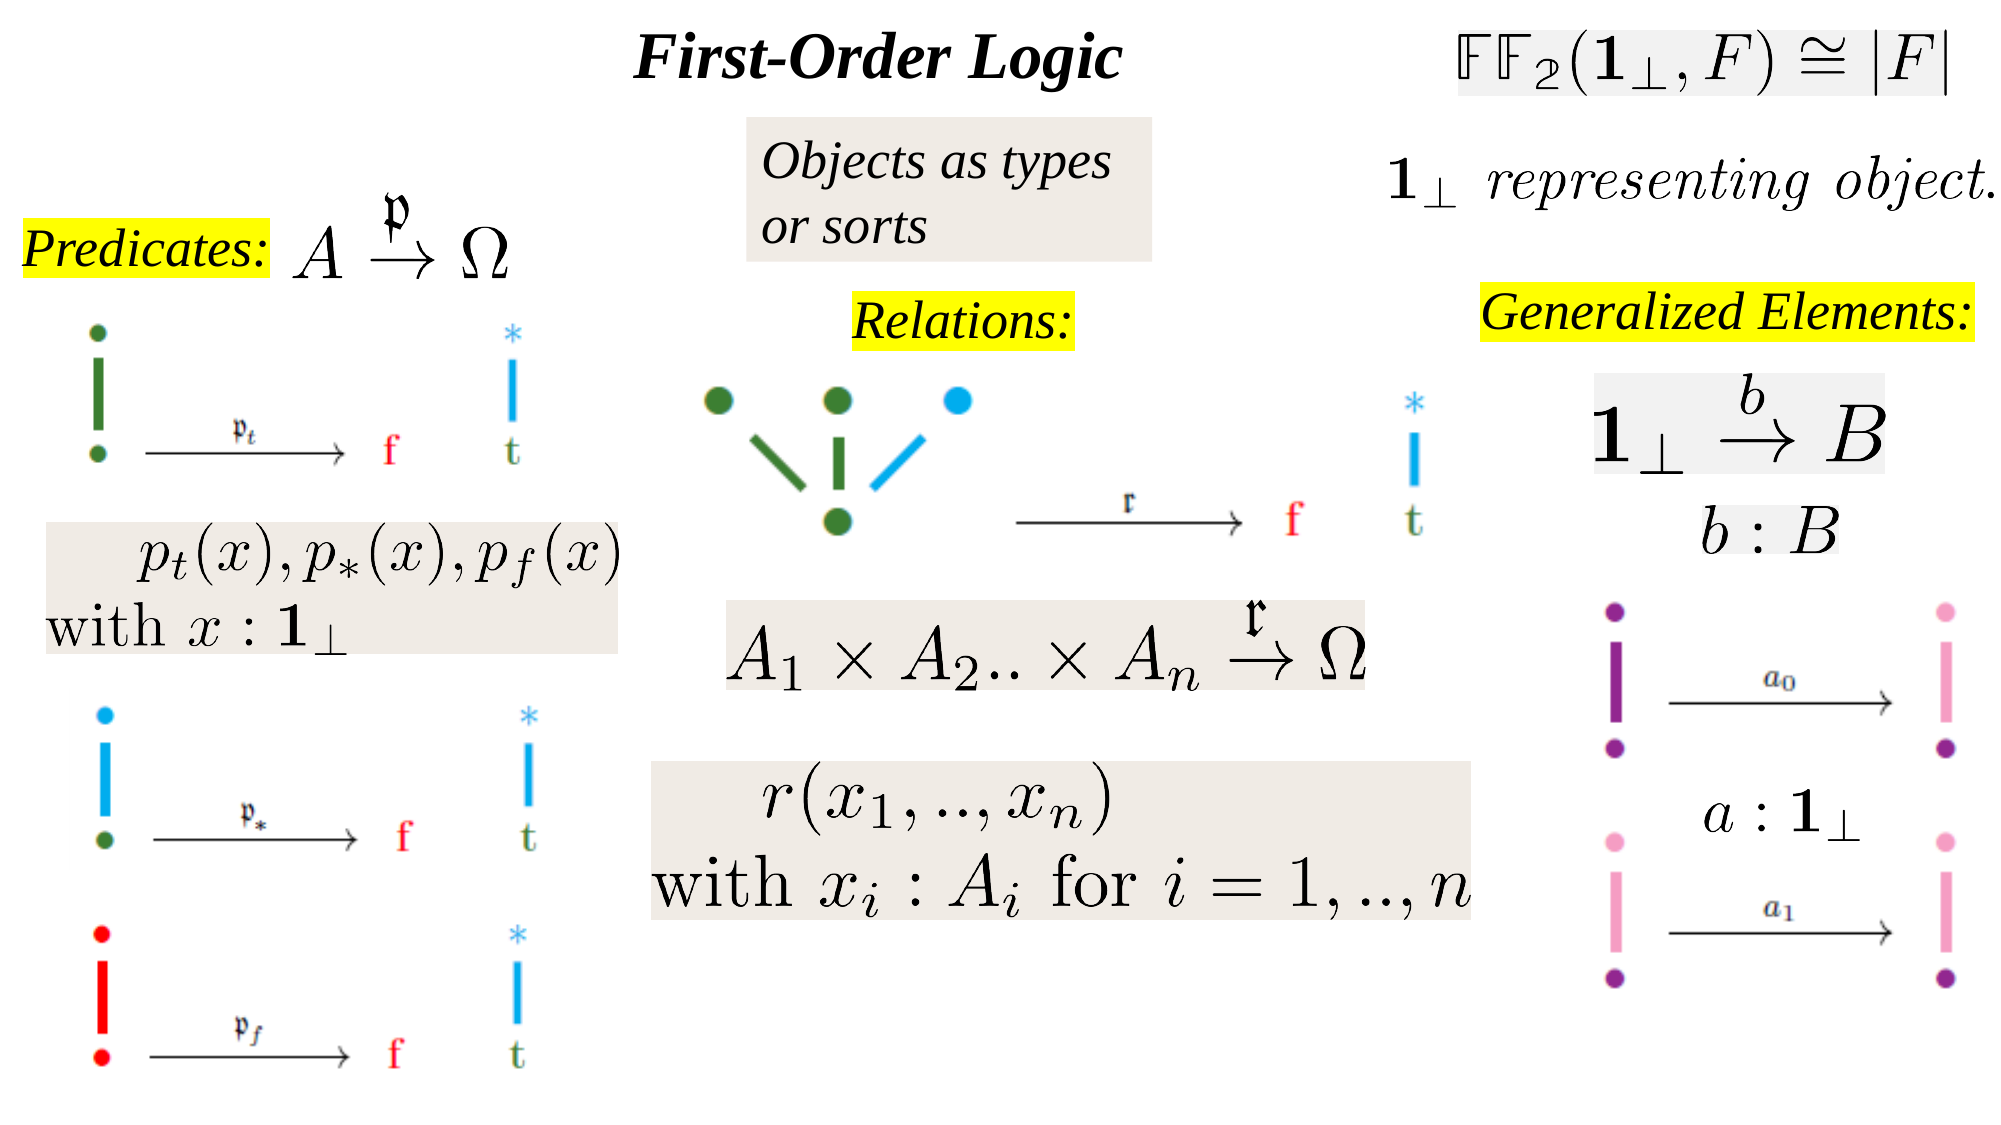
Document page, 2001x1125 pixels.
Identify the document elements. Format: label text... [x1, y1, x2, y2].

picture [1701, 505, 1839, 554]
picture [1457, 29, 1947, 96]
text_box Relations: [837, 277, 1129, 358]
text_box Predicates: [7, 204, 293, 285]
picture [68, 688, 567, 870]
picture [1594, 373, 1886, 474]
text_box First-Order Logic [618, 0, 1143, 94]
picture [78, 298, 530, 477]
text_box Objects as types or sorts [746, 117, 1153, 262]
picture [1573, 589, 1991, 1009]
picture [687, 367, 1471, 573]
text_box Generalized Elements: [1465, 268, 2000, 349]
picture [292, 192, 508, 279]
picture [726, 599, 1366, 691]
picture [1390, 155, 1994, 211]
picture [45, 522, 619, 655]
picture [651, 761, 1471, 920]
picture [74, 915, 545, 1091]
